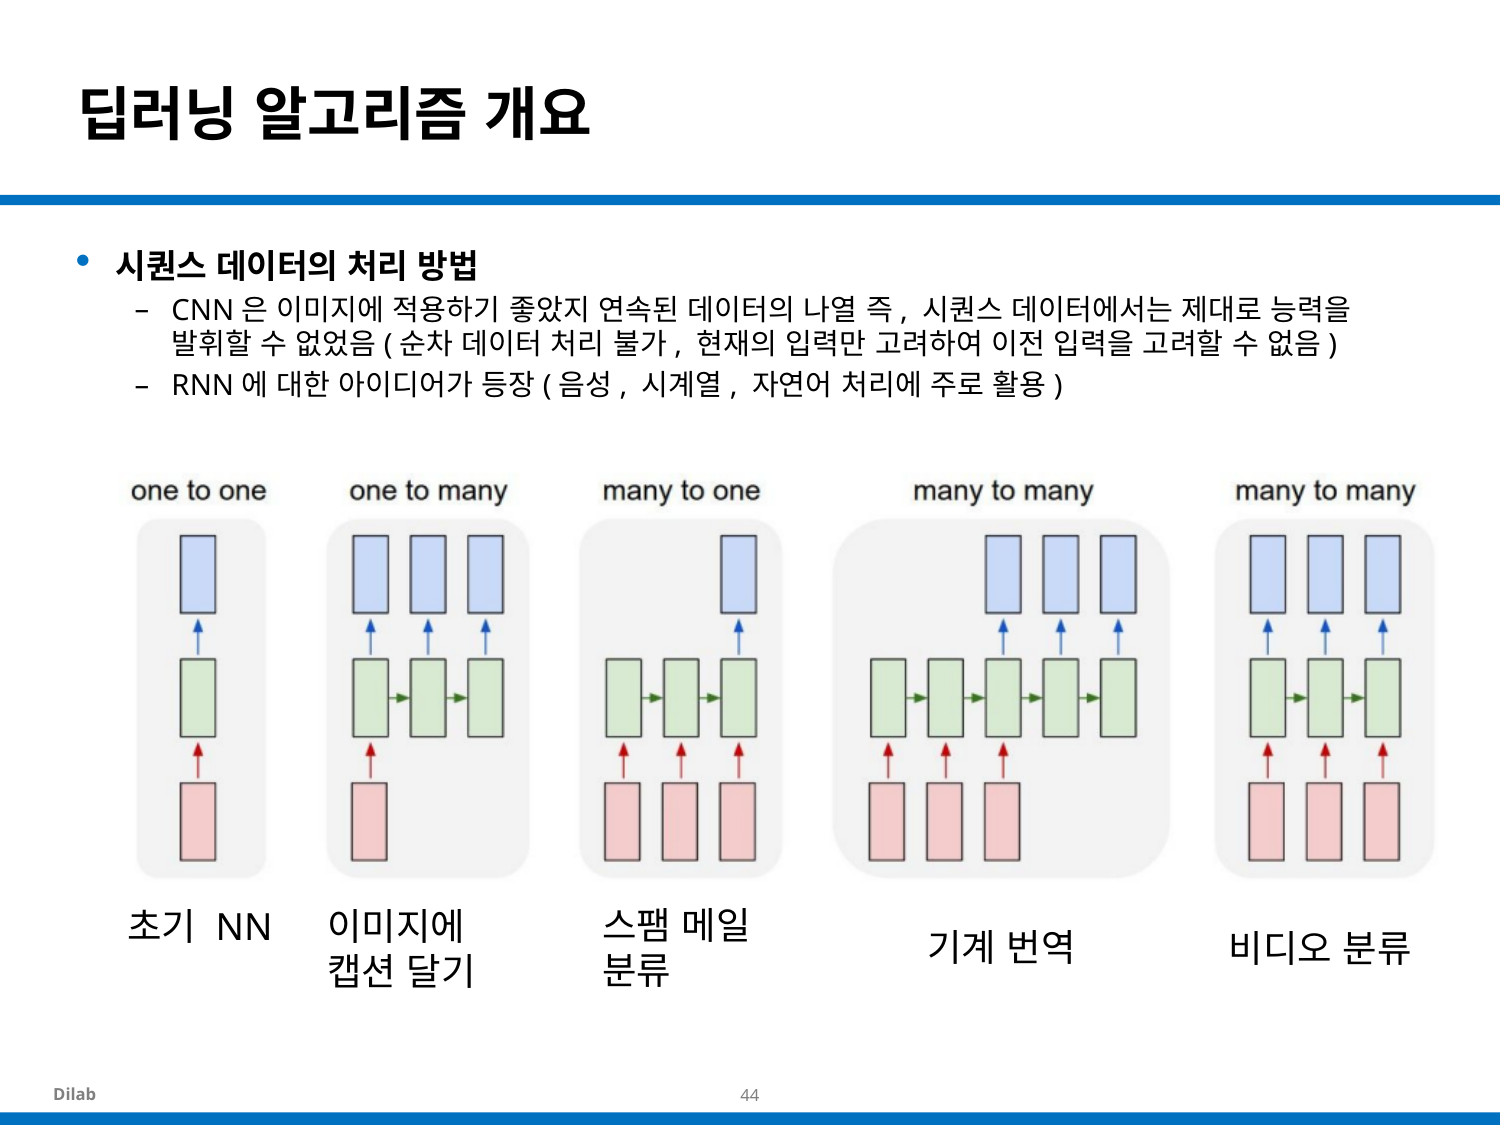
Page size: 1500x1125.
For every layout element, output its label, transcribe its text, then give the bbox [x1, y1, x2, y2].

text_box 이미지에 캡션 달기 [312, 896, 525, 1000]
list 시퀀스 데이터의 처리 방법 CNN은 이미지에 적용하기 좋았지 연속된 데이터의 나열 즉, 시퀀스 데이터에서는 제대로 능력을 발휘할 수 없었음(순차 데이터 처리 불가, 현재의 입력만 고려하여 이전 입력을 고려할 수 없음) RNN에 대한 아이디어가 등장(음성, 시계열, 자연어 처리에 주로 활용) [62, 237, 1413, 1075]
picture [112, 462, 1438, 888]
text_box 기계 번역 [912, 916, 1125, 977]
title 딥러닝 알고리즘 개요 [62, 62, 1413, 163]
text_box 초기 NN [112, 895, 288, 1000]
text_box 비디오 분류 [1214, 918, 1458, 978]
text_box 스팸 메일 분류 [587, 896, 800, 999]
